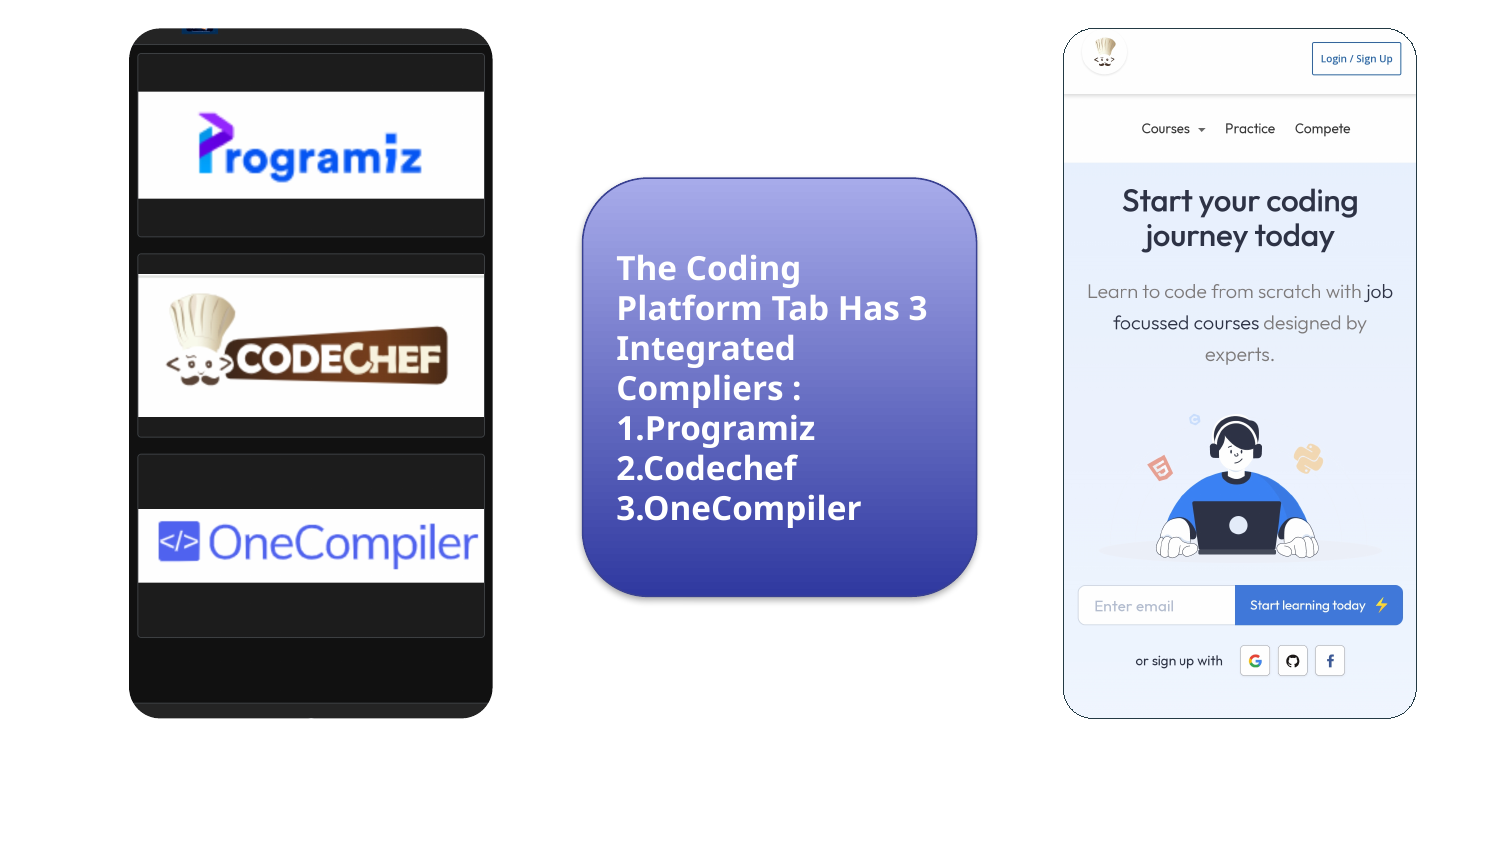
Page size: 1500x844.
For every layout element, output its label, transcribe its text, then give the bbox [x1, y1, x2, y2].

picture [128, 28, 493, 719]
picture [1062, 28, 1417, 719]
text_box The Coding Platform Tab Has 3 Integrated Compliers : 1.Programiz 2.Codechef 3.OneCompiler [581, 177, 978, 598]
